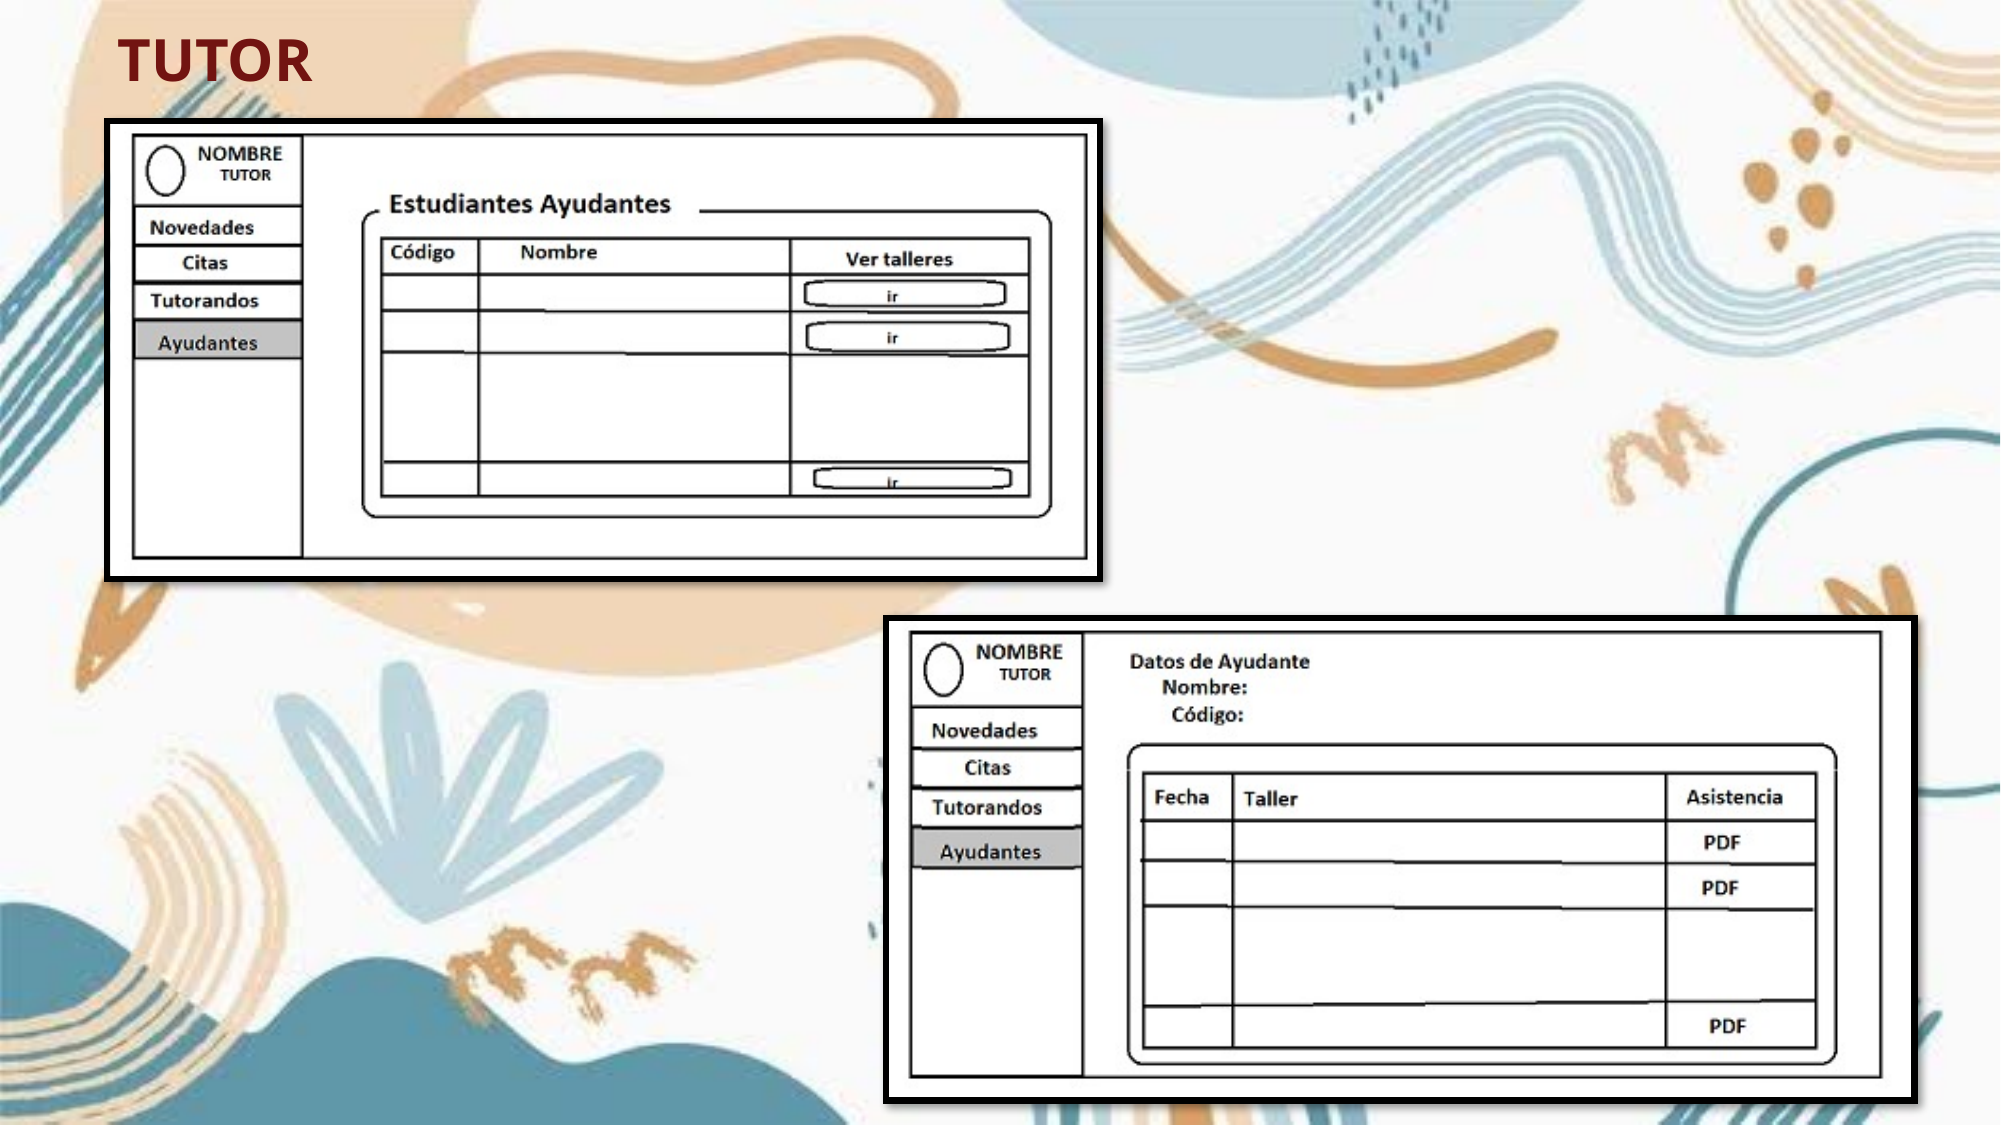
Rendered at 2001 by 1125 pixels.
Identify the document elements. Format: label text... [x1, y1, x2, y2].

picture [0, 0, 2001, 1125]
text_box TUTOR [102, 15, 336, 101]
